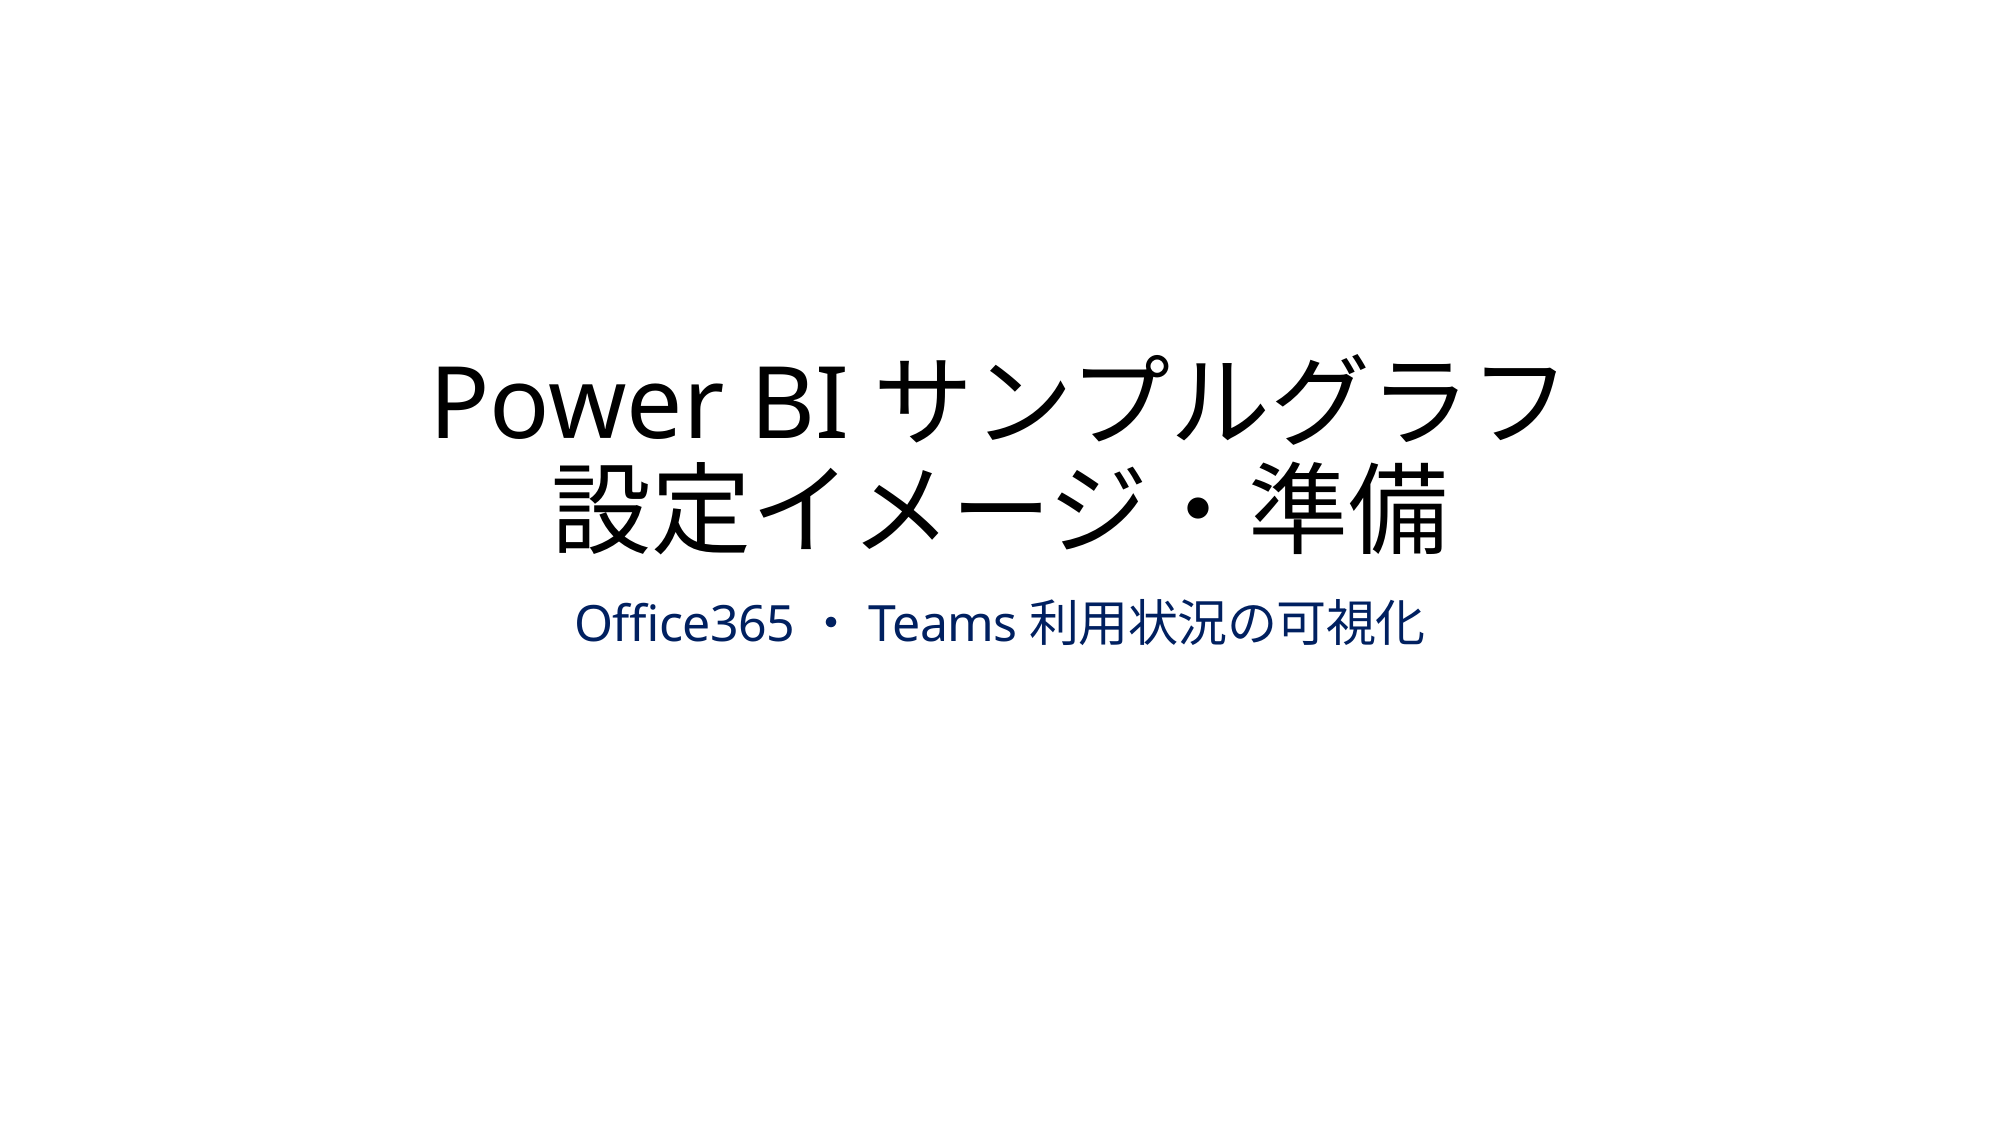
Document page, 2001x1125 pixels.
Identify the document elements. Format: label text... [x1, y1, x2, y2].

subtitle Office365・Teams利用状況の可視化 [249, 590, 1750, 863]
title Power BIサンプルグラフ 設定イメージ・準備 [249, 184, 1750, 576]
